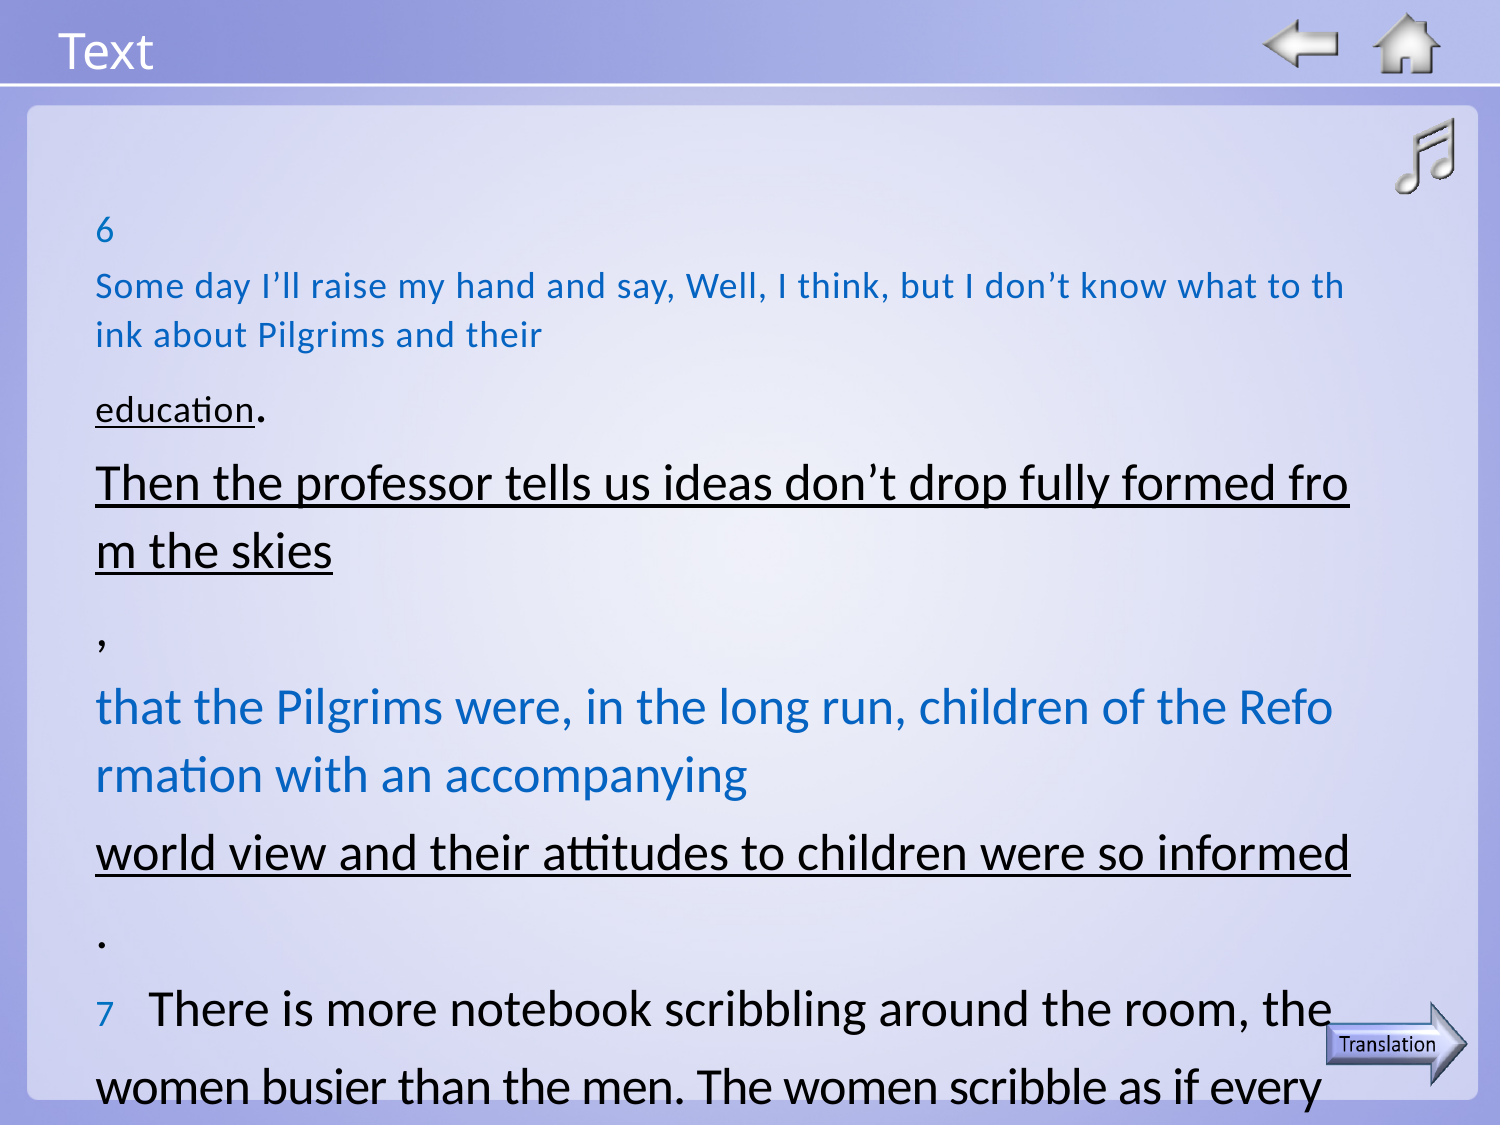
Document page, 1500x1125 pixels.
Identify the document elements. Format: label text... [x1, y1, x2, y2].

text_box 6 Some day I’ll raise my hand and say, Well, I think, but I don’t know what to think about Pilgrims and their education. Then the professor tells us ideas don’t drop fully formed from the skies, that the Pilgrims were, in the long run, children of the Reformation with an accompanying world view and their attitudes to children were so informed. 7 There is more notebook scribbling around the room, the women busier than the men. The women scribble as if every word out of Professor Green’s mouth were important. [80, 186, 1367, 1017]
picture [0, 0, 1500, 1125]
text_box Text [43, 11, 170, 87]
